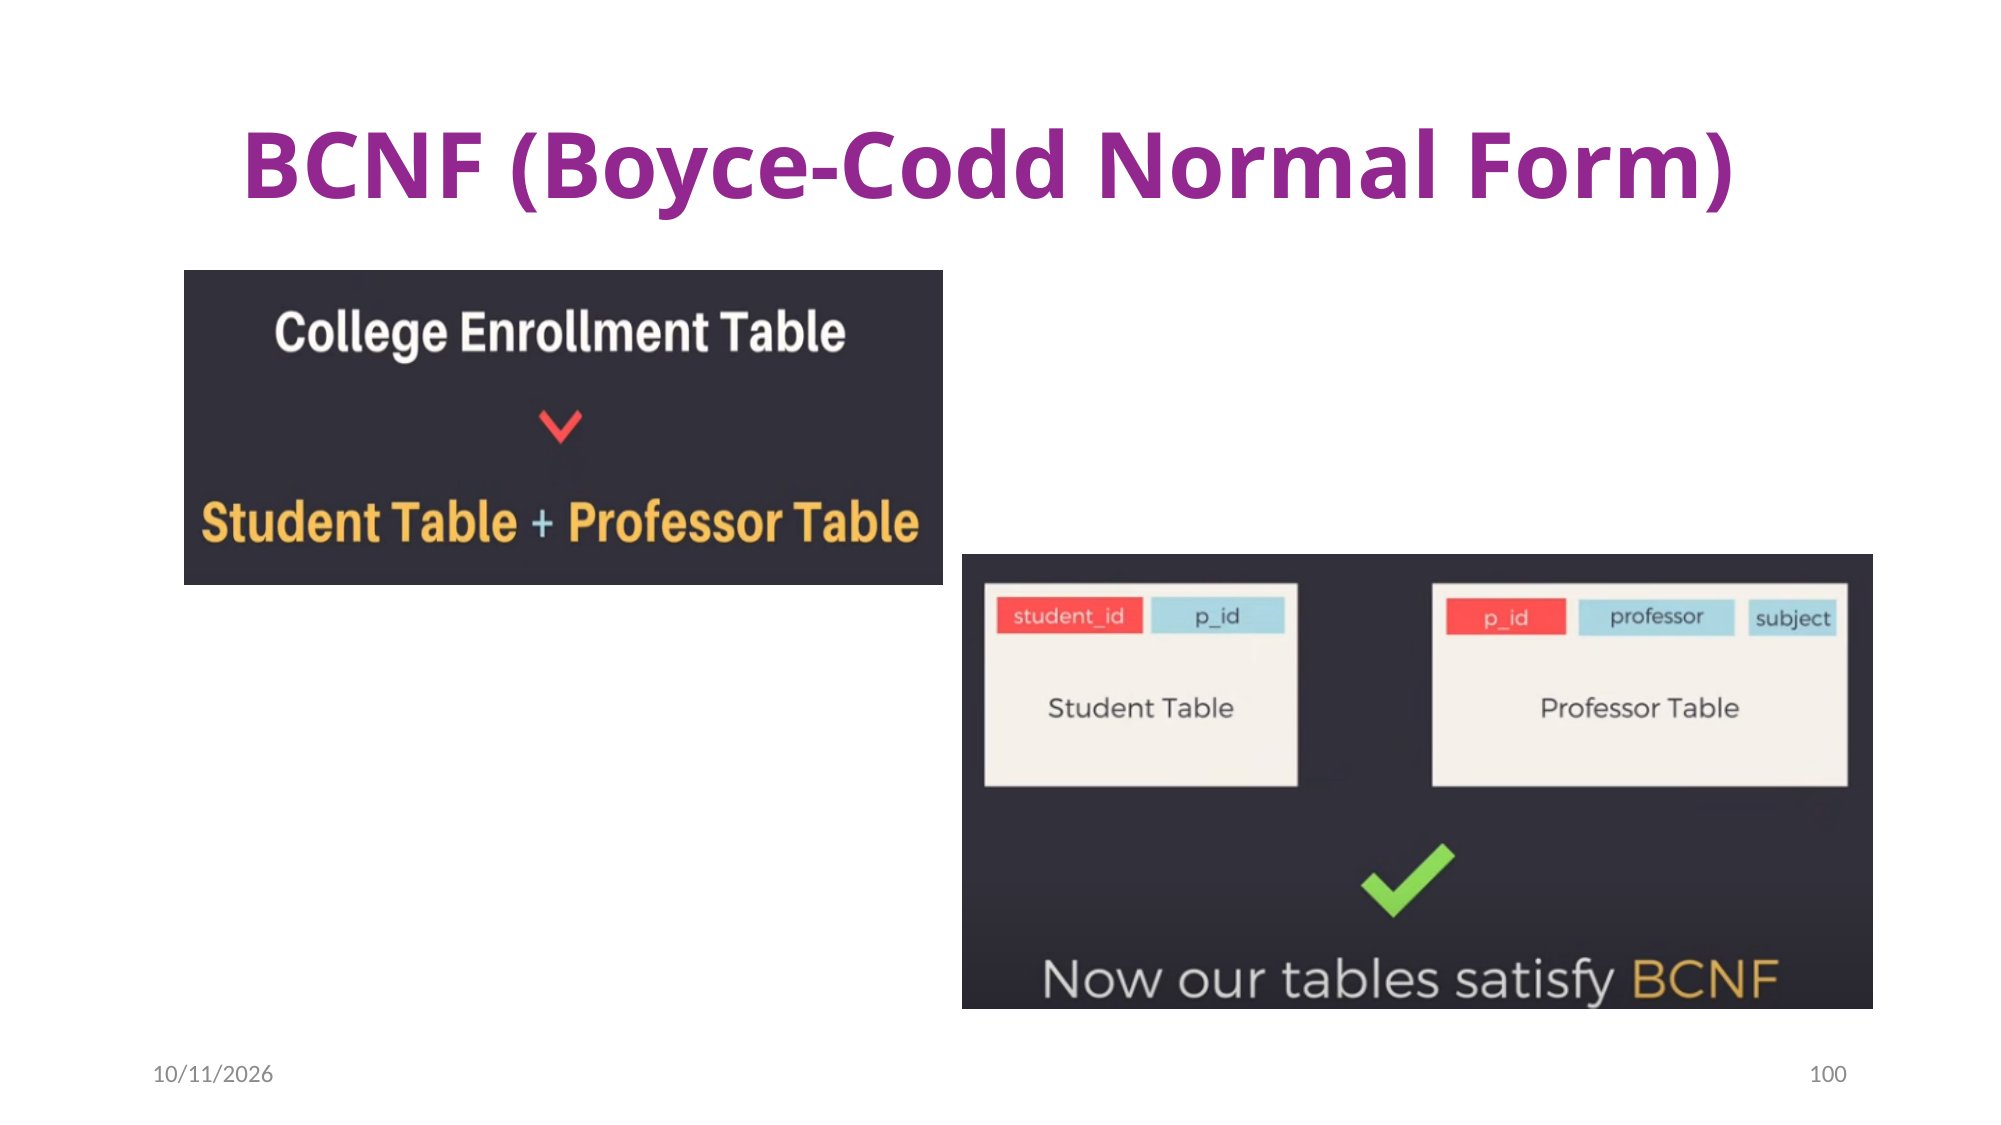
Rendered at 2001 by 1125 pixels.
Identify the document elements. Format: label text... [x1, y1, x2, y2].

picture [962, 554, 1873, 1009]
picture [184, 270, 943, 585]
title BCNF (Boyce-Codd Normal Form) [137, 59, 1863, 278]
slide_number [137, 1042, 588, 1103]
slide_number 100 [1412, 1042, 1863, 1103]
